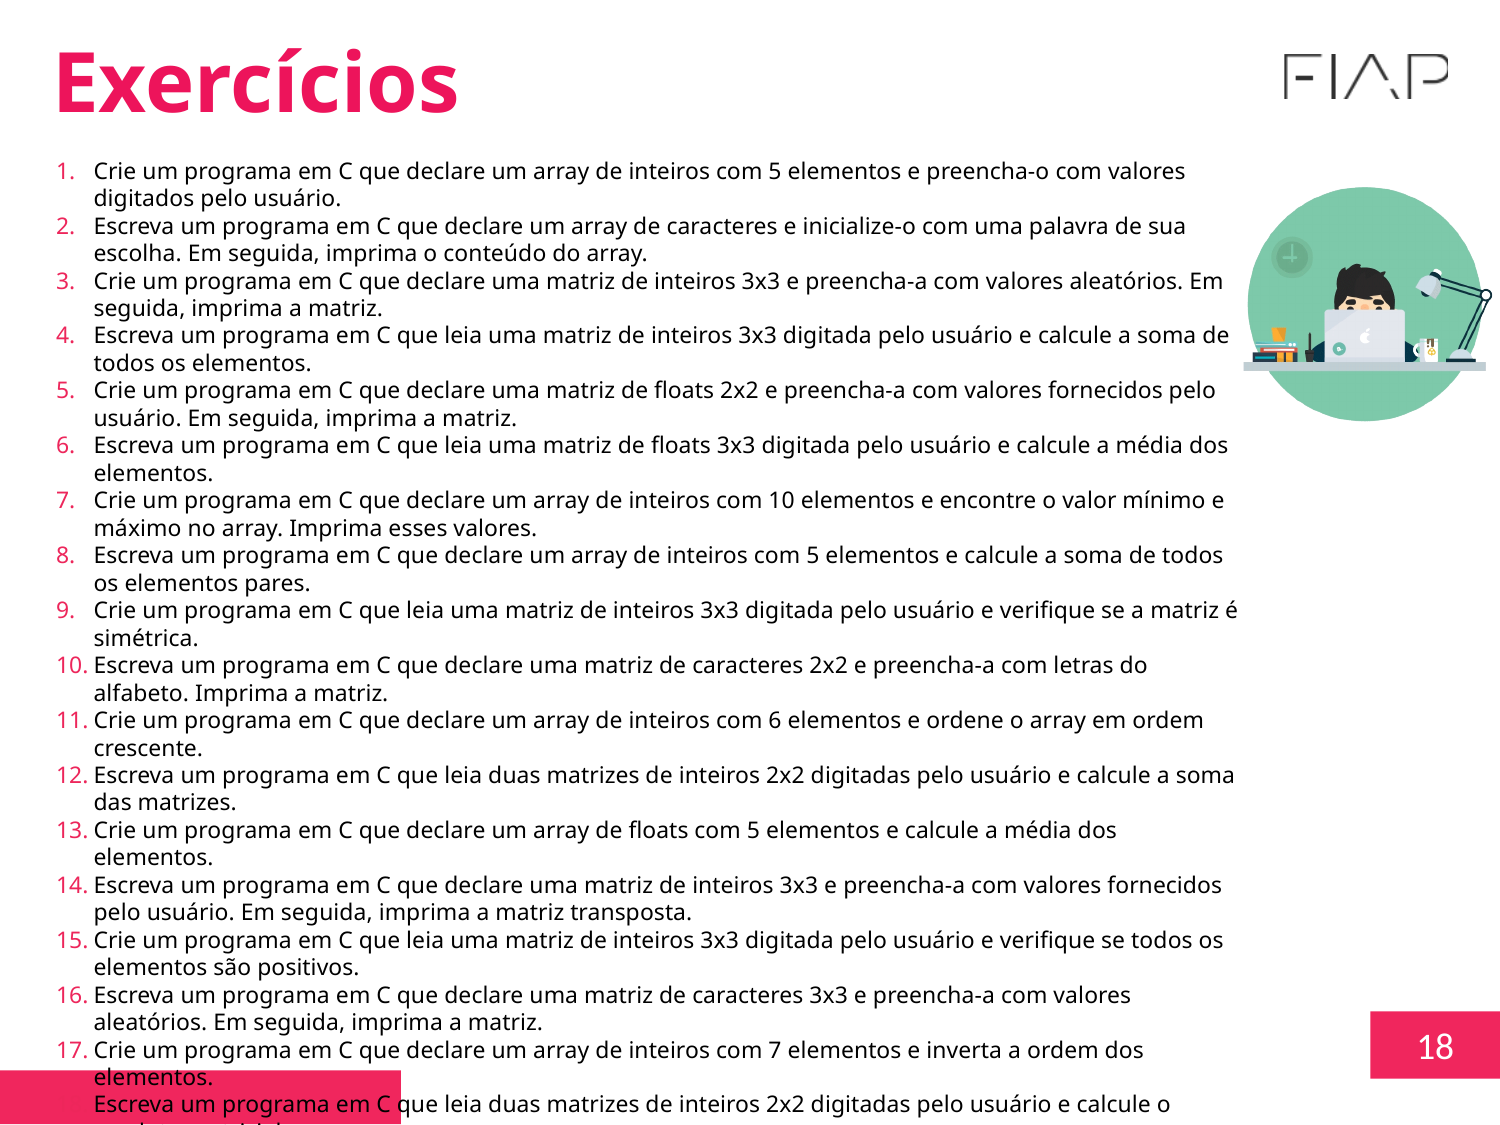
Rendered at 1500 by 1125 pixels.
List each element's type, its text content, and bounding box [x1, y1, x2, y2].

text_box Exercícios [37, 21, 1223, 137]
picture [1175, 162, 1500, 446]
text_box Crie um programa em C que declare um array de inteiros com 5 elementos e preencha-o com valores digitados pelo usuário. Escreva um programa em C que declare um array de caracteres e inicialize-o com uma palavra de sua escolha. Em seguida, imprima o conteúdo do array. Crie um programa em C que declare uma matriz de inteiros 3x3 e preencha-a com valores aleatórios. Em seguida, imprima a matriz. Escreva um programa em C que leia uma matriz de inteiros 3x3 digitada pelo usuário e calcule a soma de todos os elementos. Crie um programa em C que declare uma matriz de floats 2x2 e preencha-a com valores fornecidos pelo usuário. Em seguida, imprima a matriz. Escreva um programa em C que leia uma matriz de floats 3x3 digitada pelo usuário e calcule a média dos elementos. Crie um programa em C que declare um array de inteiros com 10 elementos e encontre o valor mínimo e máximo no array. Imprima esses valores. Escreva um programa em C que declare um array de inteiros com 5 elementos e calcule a soma de todos os elementos pares. Crie um programa em C que leia uma matriz de inteiros 3x3 digitada pelo usuário e verifique se a matriz é simétrica. Escreva um programa em C que declare uma matriz de caracteres 2x2 e preencha-a com letras do alfabeto. Imprima a matriz. Crie um programa em C que declare um array de inteiros com 6 elementos e ordene o array em ordem crescente. Escreva um programa em C que leia duas matrizes de inteiros 2x2 digitadas pelo usuário e calcule a soma das matrizes. Crie um programa em C que declare um array de floats com 5 elementos e calcule a média dos elementos. Escreva um programa em C que declare uma matriz de inteiros 3x3 e preencha-a com valores fornecidos pelo usuário. Em seguida, imprima a matriz transposta. Crie um programa em C que leia uma matriz de inteiros 3x3 digitada pelo usuário e verifique se todos os elementos são positivos. Escreva um programa em C que declare uma matriz de caracteres 3x3 e preencha-a com valores aleatórios. Em seguida, imprima a matriz. Crie um programa em C que declare um array de inteiros com 7 elementos e inverta a ordem dos elementos. Escreva um programa em C que leia duas matrizes de inteiros 2x2 digitadas pelo usuário e calcule o produto matricial. Crie um programa em C que declare uma matriz de floats 4x4 e preencha-a com valores aleatórios. Em seguida, imprima a soma de cada linha. Escreva um programa em C que leia uma matriz de inteiros 3x3 digitada pelo usuário e verifique se existe algum elemento repetido. [41, 148, 1258, 1125]
